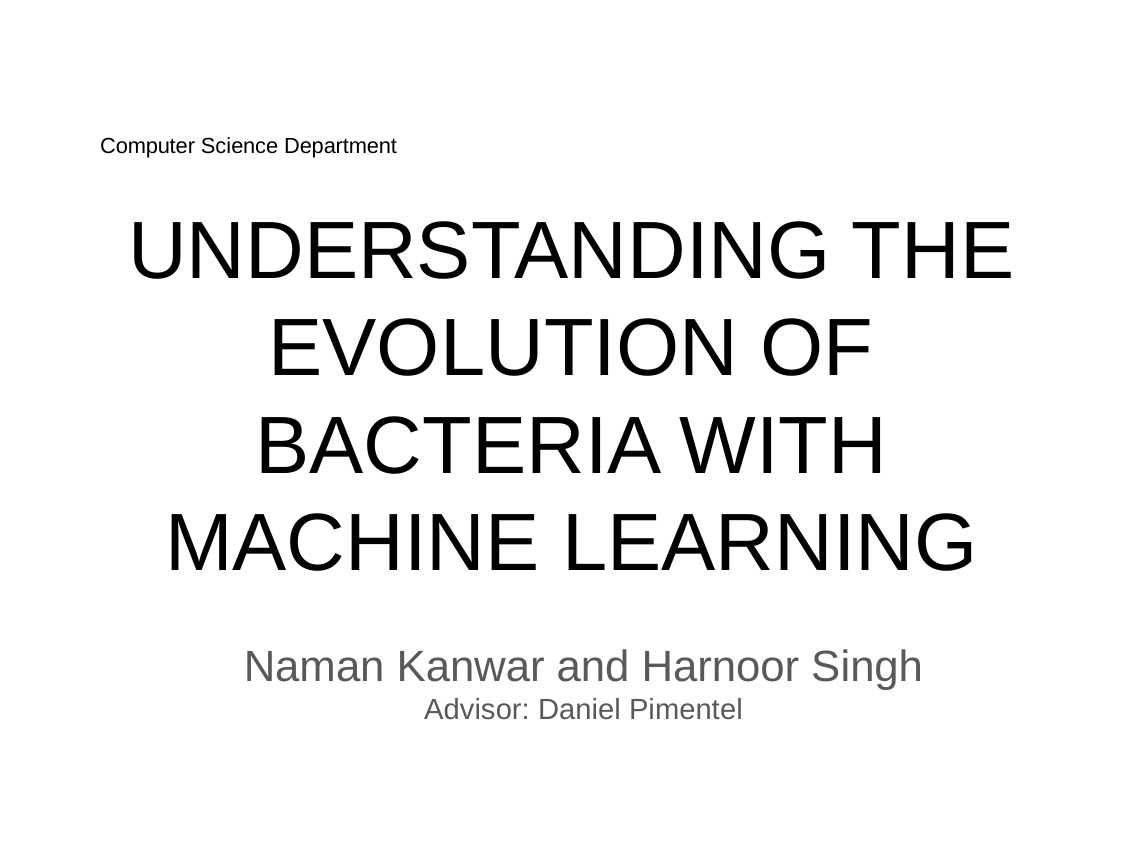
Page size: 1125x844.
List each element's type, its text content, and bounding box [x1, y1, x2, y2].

text_box Computer Science Department [85, 124, 481, 166]
subtitle Naman Kanwar and Harnoor Singh Advisor: Daniel Pimentel [59, 626, 1108, 724]
title UNDERSTANDING THE EVOLUTION OF BACTERIA WITH MACHINE LEARNING [46, 176, 1098, 599]
